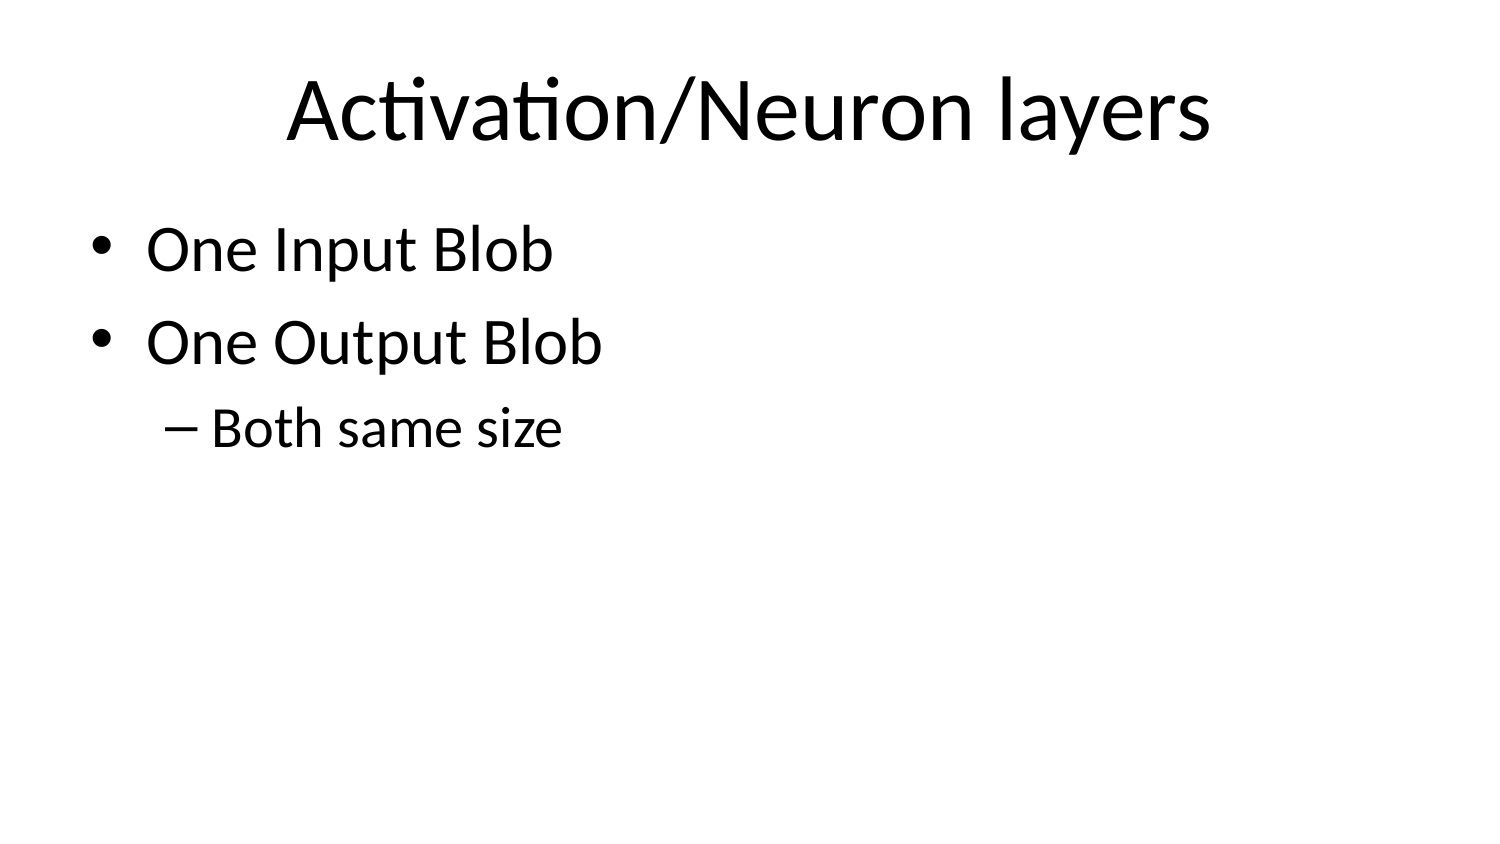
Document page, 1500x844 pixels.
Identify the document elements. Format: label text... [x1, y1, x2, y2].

list One Input Blob One Output Blob Both same size [75, 196, 1425, 754]
title Activation/Neuron layers [75, 33, 1425, 175]
